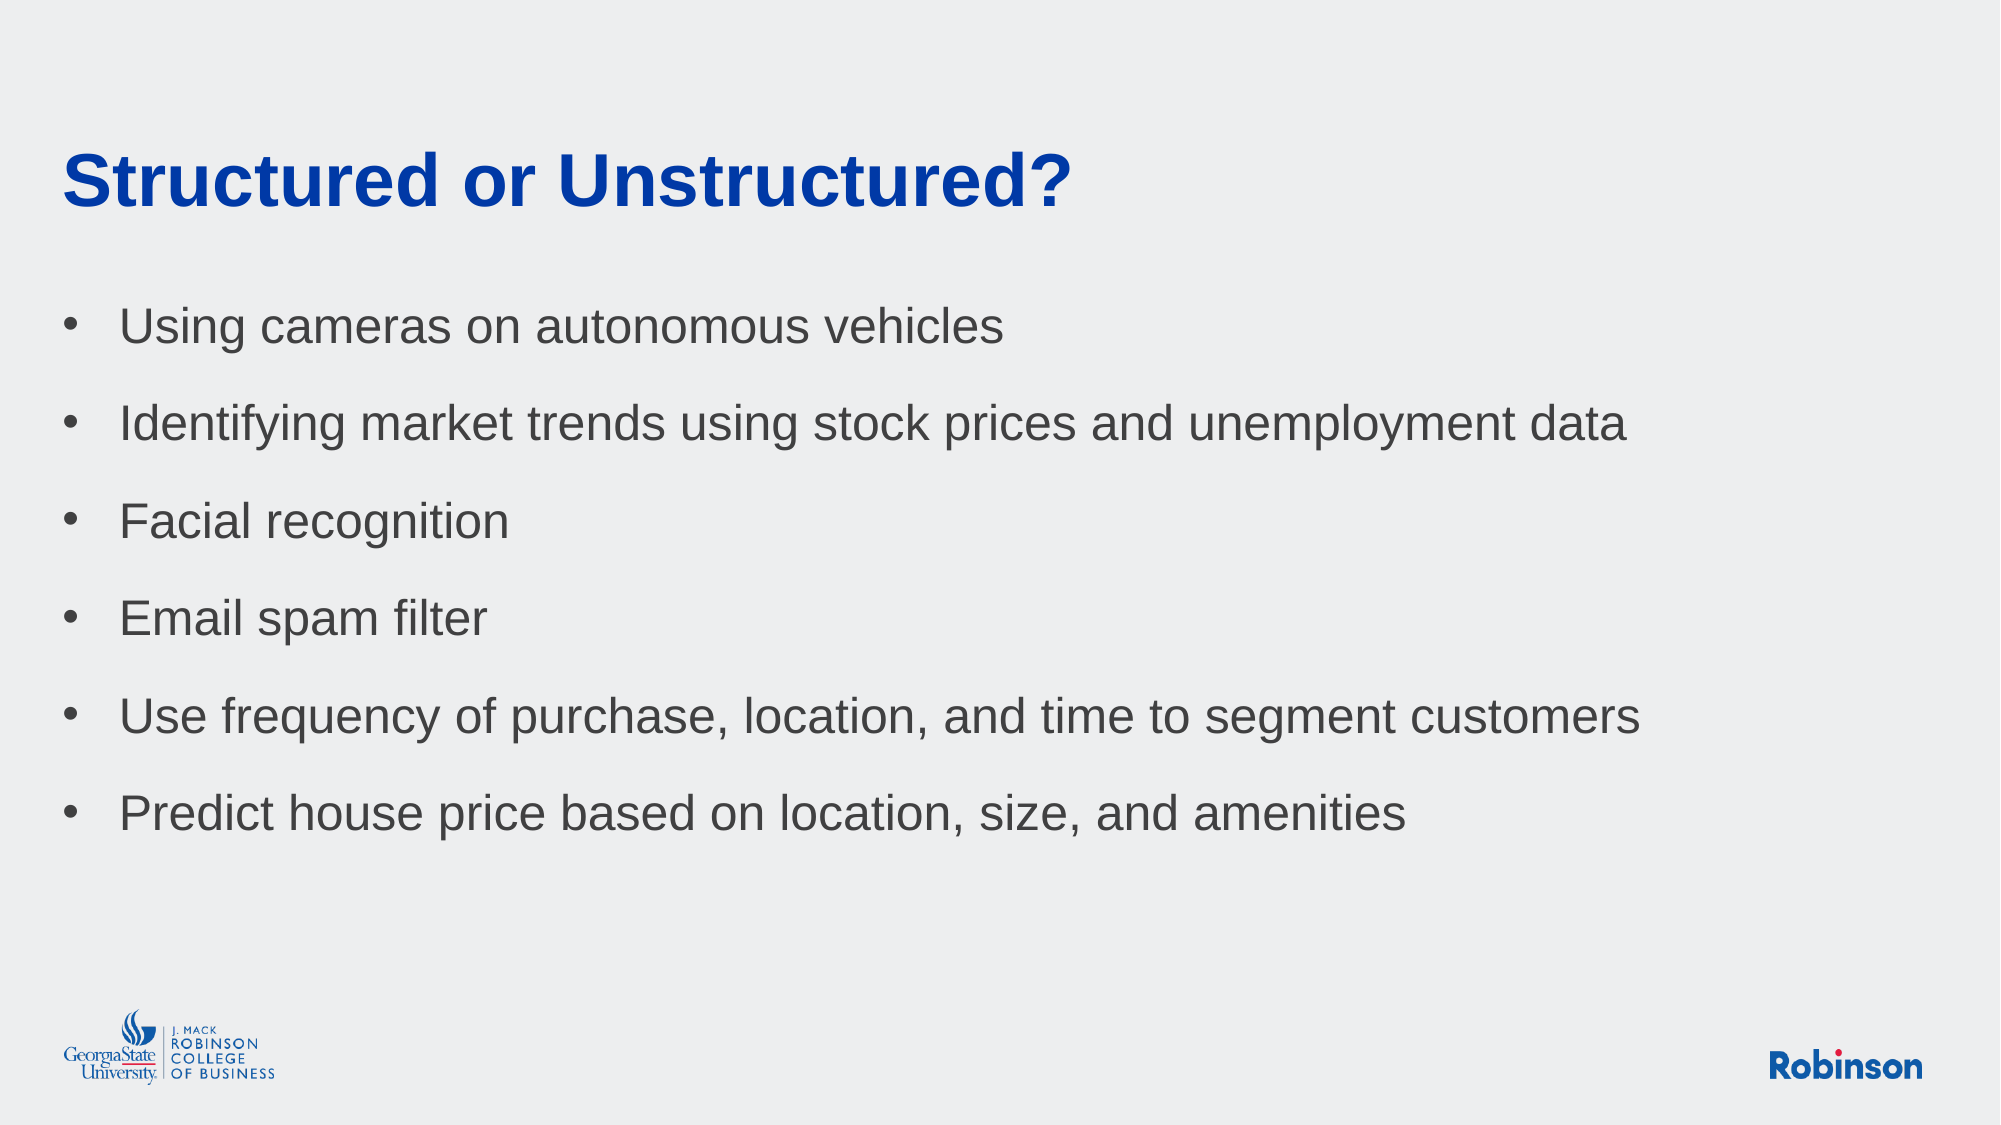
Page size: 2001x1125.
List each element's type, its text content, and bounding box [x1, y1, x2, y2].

picture [64, 1009, 274, 1085]
title Structured or Unstructured? [62, 141, 1938, 223]
list Using cameras on autonomous vehicles Identifying market trends using stock prices and unemployment data Facial recognition Email spam filter Use frequency of purchase, location, and time to segment customers Predict house price based on location, size, and amenities [62, 293, 1853, 978]
picture [1770, 1049, 1922, 1079]
